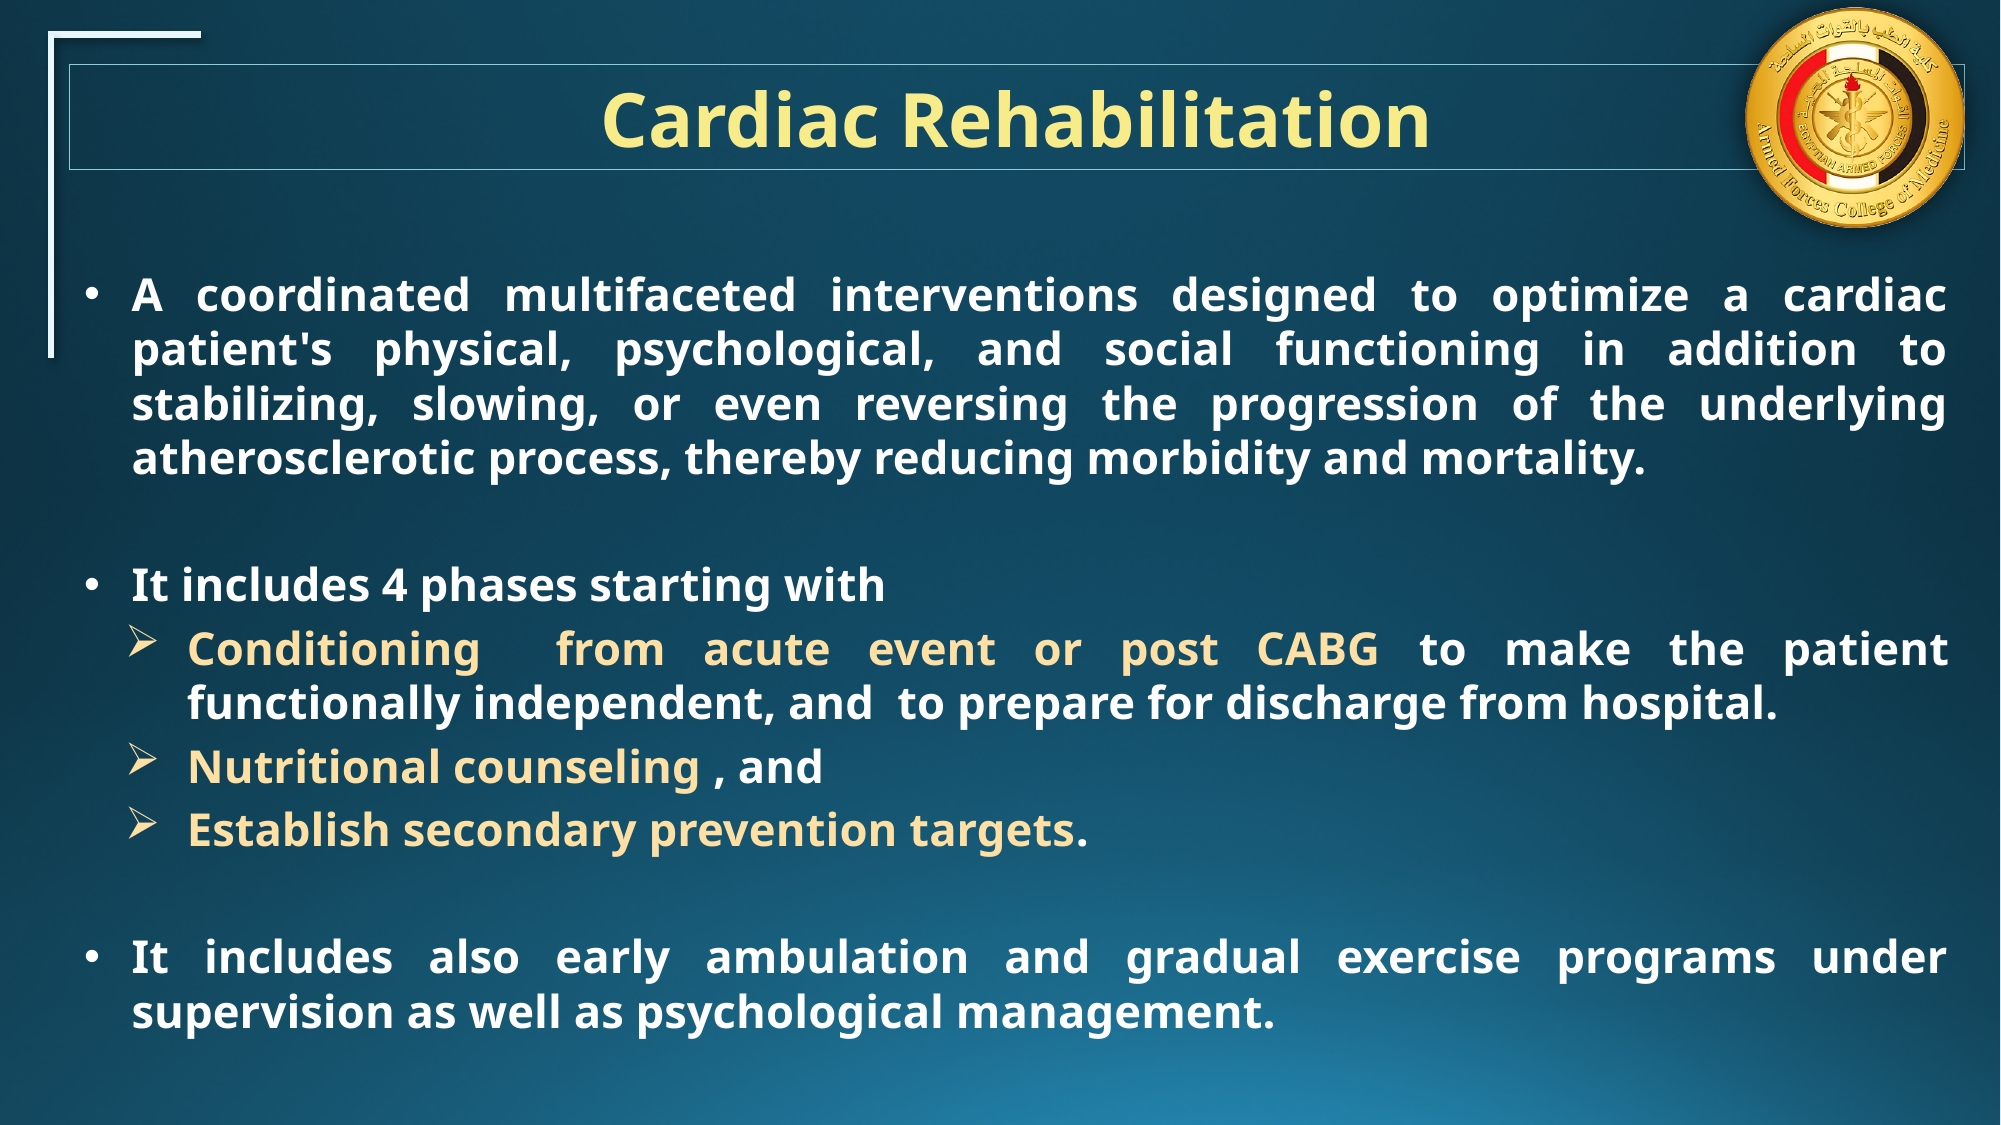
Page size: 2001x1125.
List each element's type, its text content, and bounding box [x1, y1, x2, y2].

text_box A coordinated multifaceted interventions designed to optimize a cardiac patient's physical, psychological, and social functioning in addition to stabilizing, slowing, or even reversing the progression of the underlying atherosclerotic process, thereby reducing morbidity and mortality. It includes 4 phases starting with Conditioning from acute event or post CABG to make the patient functionally independent, and to prepare for discharge from hospital. Nutritional counseling , and Establish secondary prevention targets. It includes also early ambulation and gradual exercise programs under supervision as well as psychological management. [69, 258, 1965, 1046]
text_box Cardiac Rehabilitation [69, 64, 1722, 170]
picture [0, 0, 2001, 1125]
